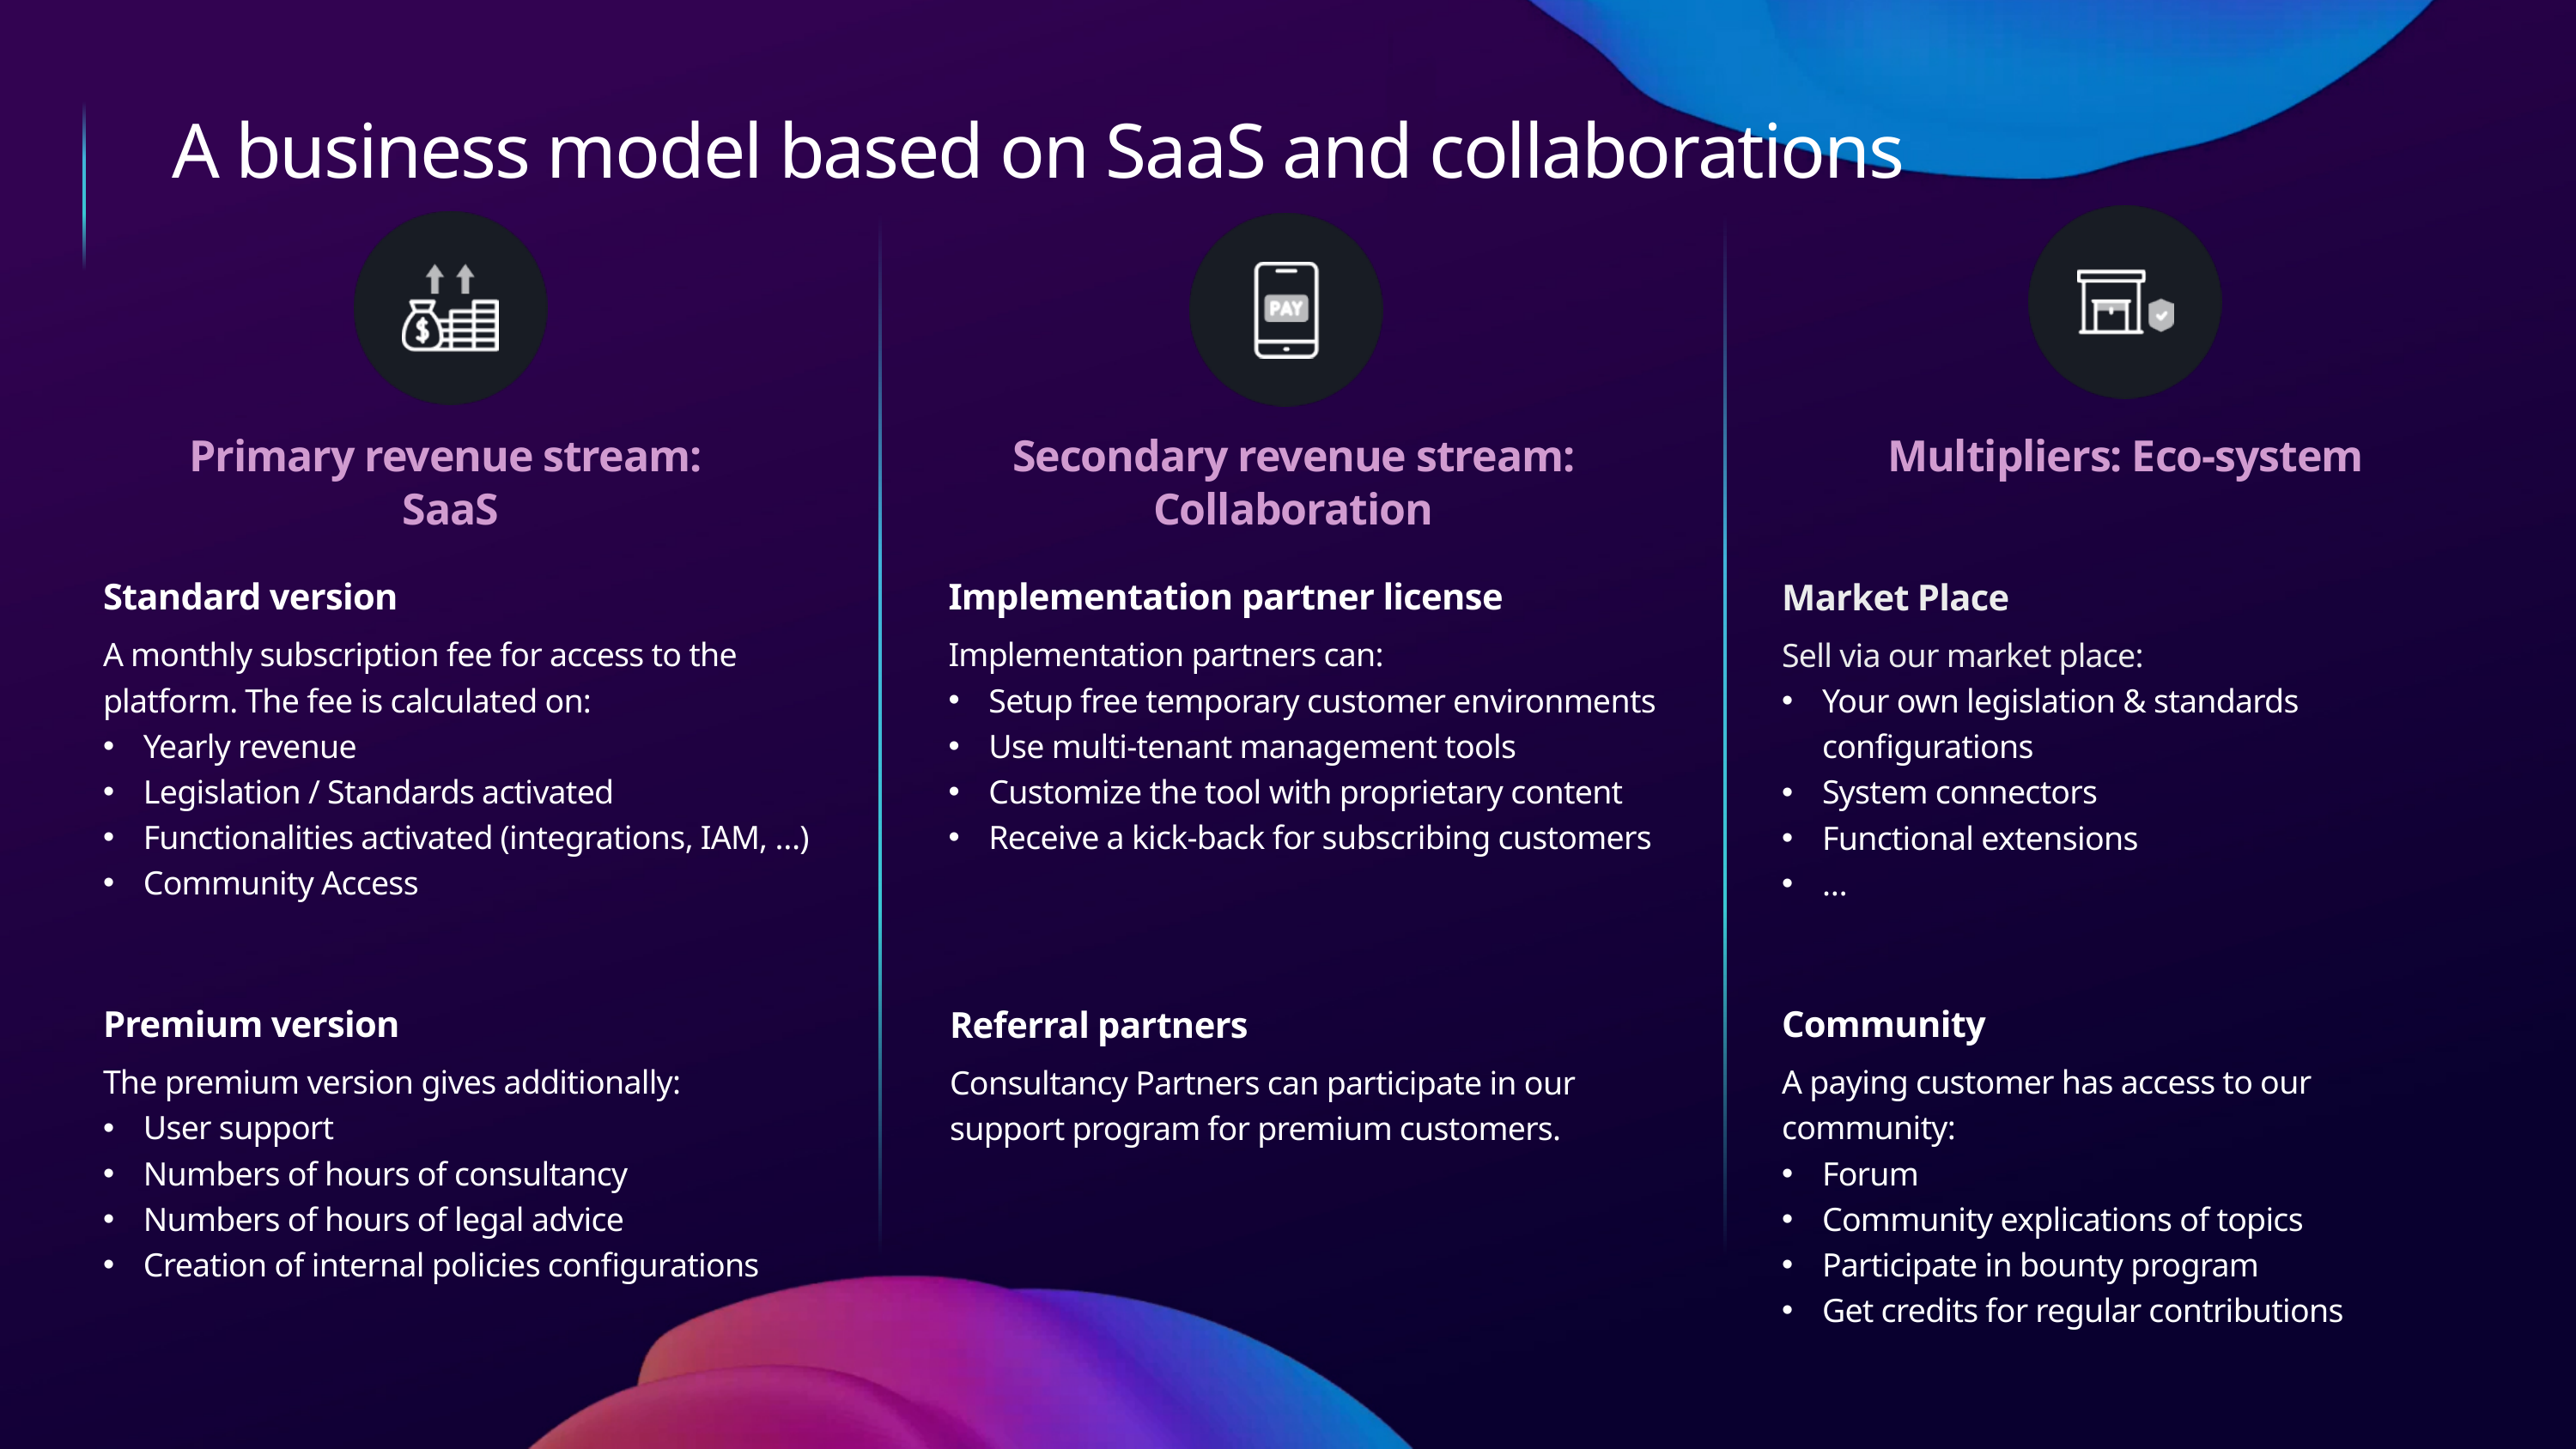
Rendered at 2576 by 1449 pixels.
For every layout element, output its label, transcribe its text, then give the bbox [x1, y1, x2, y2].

text_box Multipliers: Eco-system [1745, 426, 2506, 481]
text_box A business model based on SaaS and collaborations [172, 101, 2418, 194]
text_box Implementation partner license Implementation partners can: Setup free temporary customer environments Use multi-tenant management tools Customize the tool with proprietary content Receive a kick-back for subscribing customers [948, 571, 1659, 857]
text_box Standard version A monthly subscription fee for access to the platform. The fee is calculated on: Yearly revenue Legislation / Standards activated Functionalities activated (integrations, IAM, …) Community Access [103, 571, 813, 902]
text_box Market Place Sell via our market place: Your own legislation & standards configurations System connectors Functional extensions … [1782, 572, 2492, 902]
text_box Community A paying customer has access to our community: Forum Community explications of topics Participate in bounty program Get credits for regular contributions [1782, 998, 2492, 1330]
text_box Secondary revenue stream: Collaboration [913, 426, 1674, 534]
picture [0, 0, 2576, 1449]
text_box Referral partners Consultancy Partners can participate in our support program for premium customers. [949, 999, 1660, 1148]
text_box Primary revenue stream: SaaS [70, 426, 831, 534]
text_box Premium version The premium version gives additionally: User support Numbers of hours of consultancy Numbers of hours of legal advice Creation of internal policies configurations [103, 998, 813, 1283]
